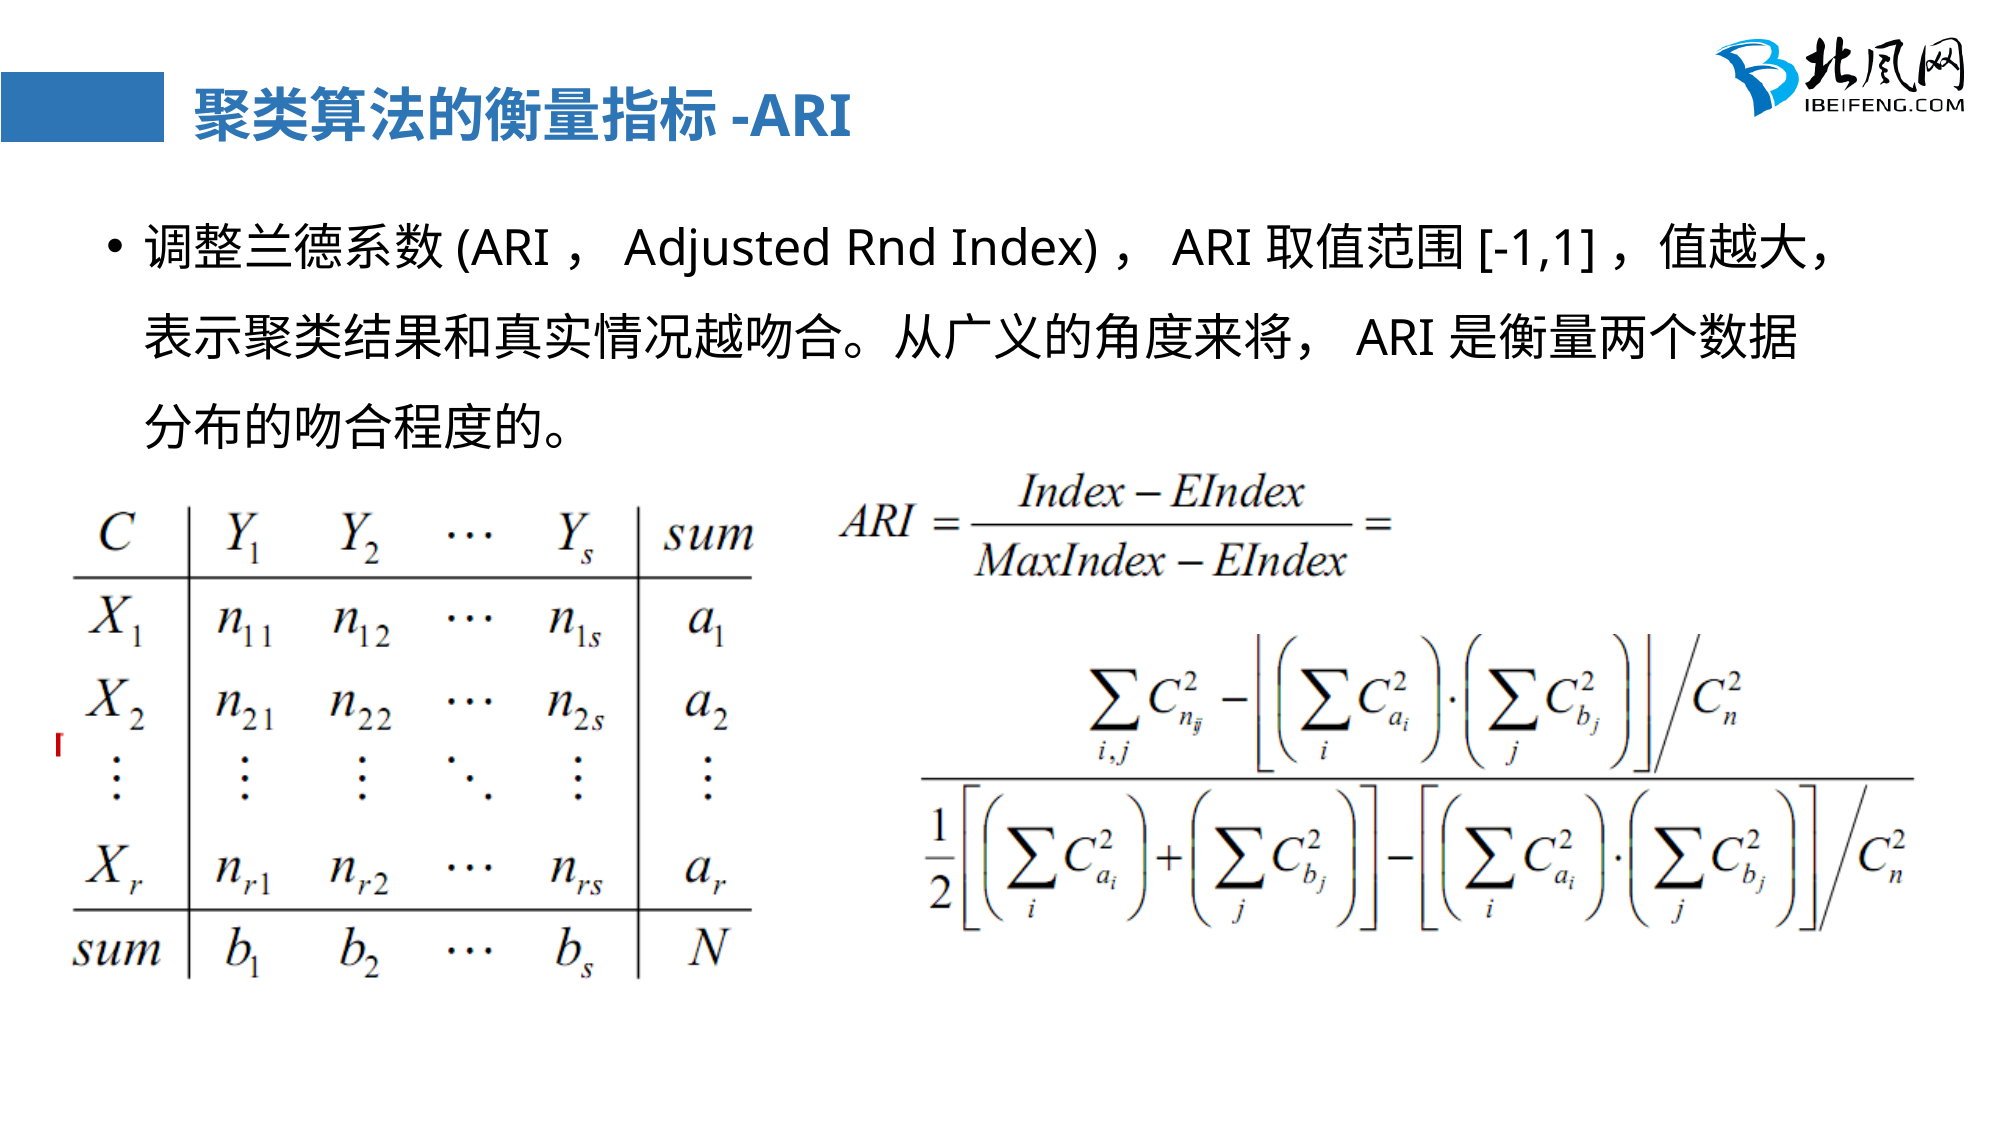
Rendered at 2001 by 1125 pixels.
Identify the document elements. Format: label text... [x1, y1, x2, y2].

title 聚类算法的衡量指标-ARI [178, 27, 1904, 208]
picture [833, 447, 1401, 612]
list 调整兰德系数(ARI，Adjusted Rnd Index)，ARI取值范围[-1,1]，值越大，表示聚类结果和真实情况越吻合。从广义的角度来将，ARI是衡量两个数据分布的吻合程度的。 [91, 177, 1863, 1014]
picture [56, 484, 774, 995]
picture [912, 634, 1936, 938]
picture [1904, 27, 1974, 119]
